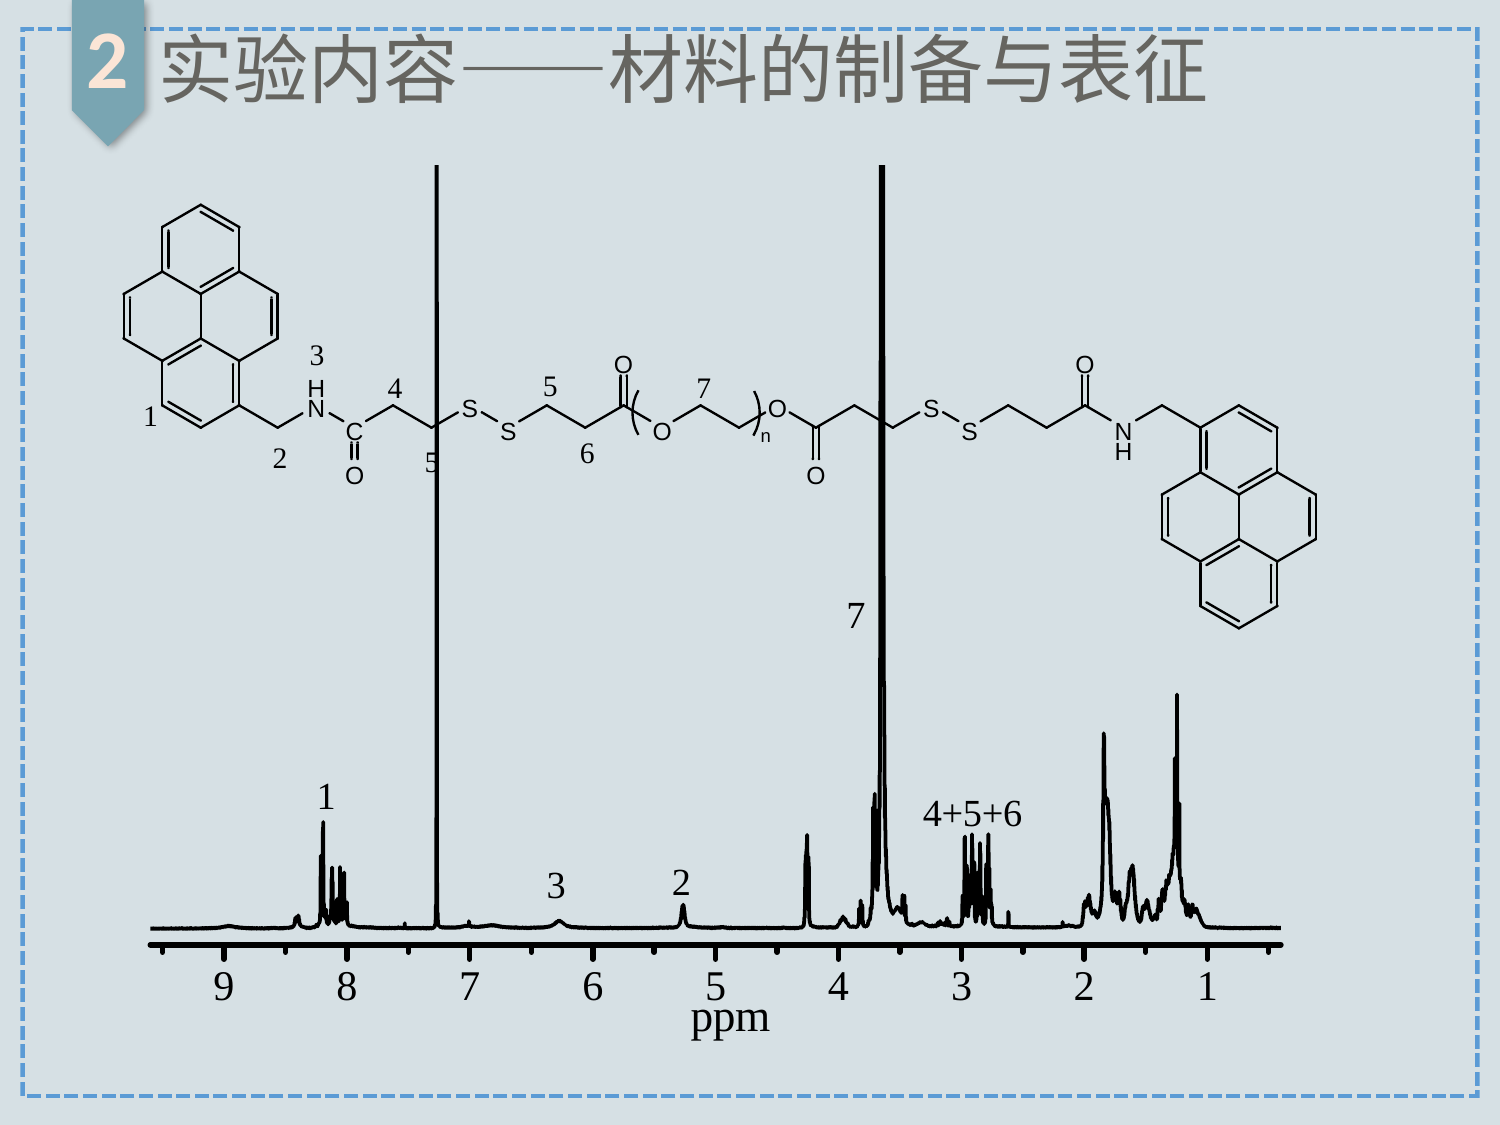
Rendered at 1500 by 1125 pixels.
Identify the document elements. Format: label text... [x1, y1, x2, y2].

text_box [143, 636, 1295, 1048]
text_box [143, 157, 1295, 199]
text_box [117, 199, 1321, 636]
list 2 [71, 8, 145, 123]
list 实验内容——材料的制备与表征 [143, 34, 1280, 112]
text_box [1295, 157, 1500, 165]
text_box [0, 0, 1500, 8]
